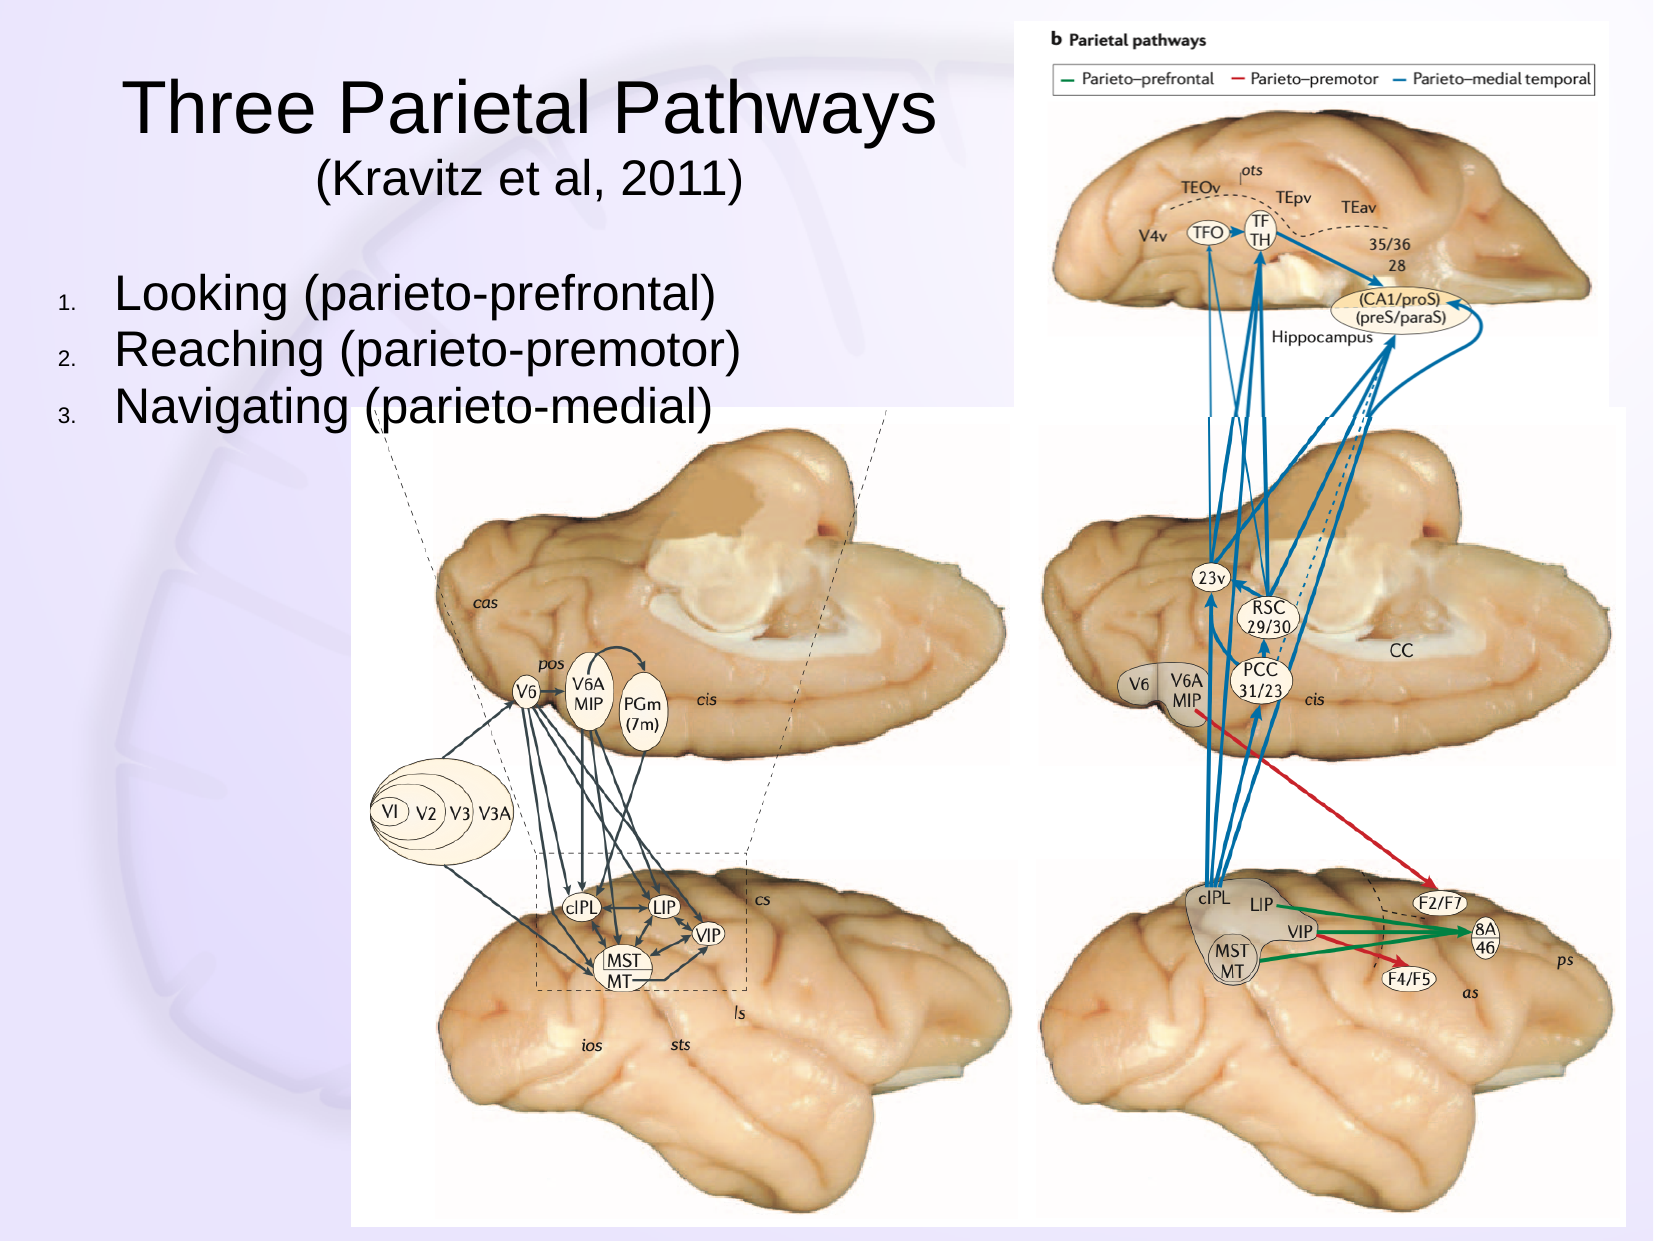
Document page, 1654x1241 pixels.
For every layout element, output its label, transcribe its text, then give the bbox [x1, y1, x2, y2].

picture [0, 0, 1654, 1241]
title Three Parietal Pathways (Kravitz et al, 2011) [101, 32, 959, 241]
text_box Looking (parieto-prefrontal) Reaching (parieto-premotor) Navigating (parieto-medial) [43, 257, 758, 442]
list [351, 407, 1626, 1227]
